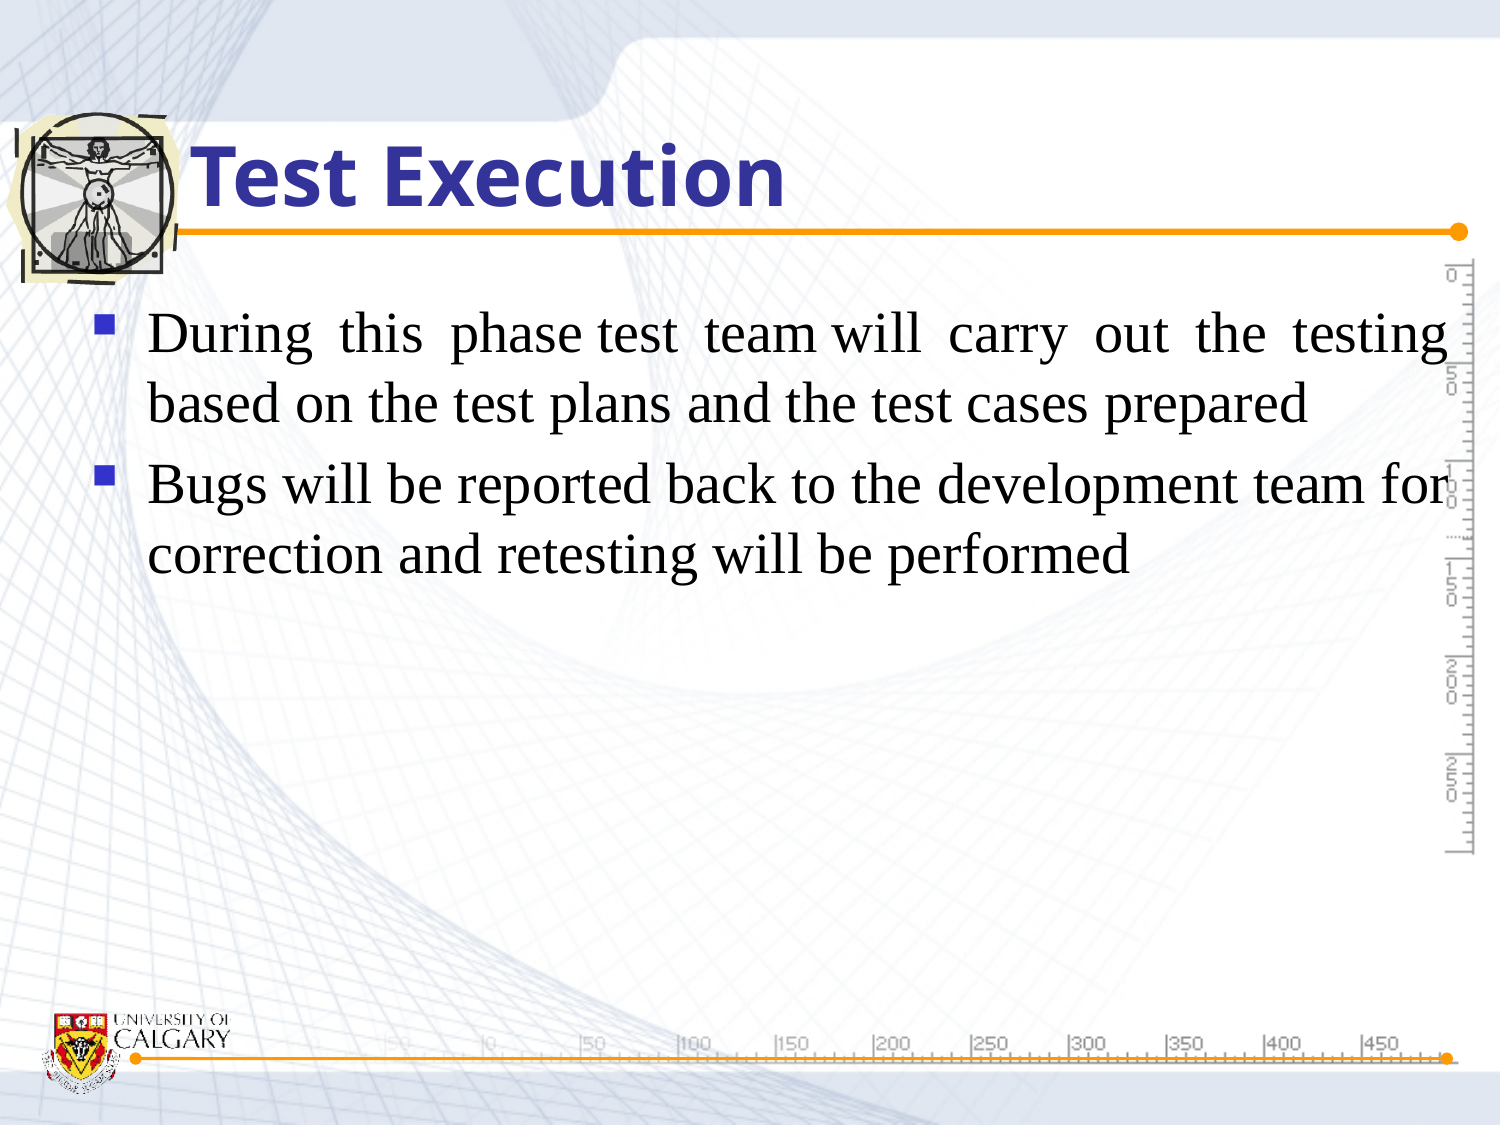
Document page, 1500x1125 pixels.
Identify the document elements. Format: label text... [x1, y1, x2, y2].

title Test Execution [174, 42, 1468, 231]
list During this phase test team will carry out the testing based on the test plans and the test cases prepared Bugs will be reported back to the development team for correction and retesting will be performed [76, 286, 1465, 918]
picture [0, 0, 1500, 1125]
